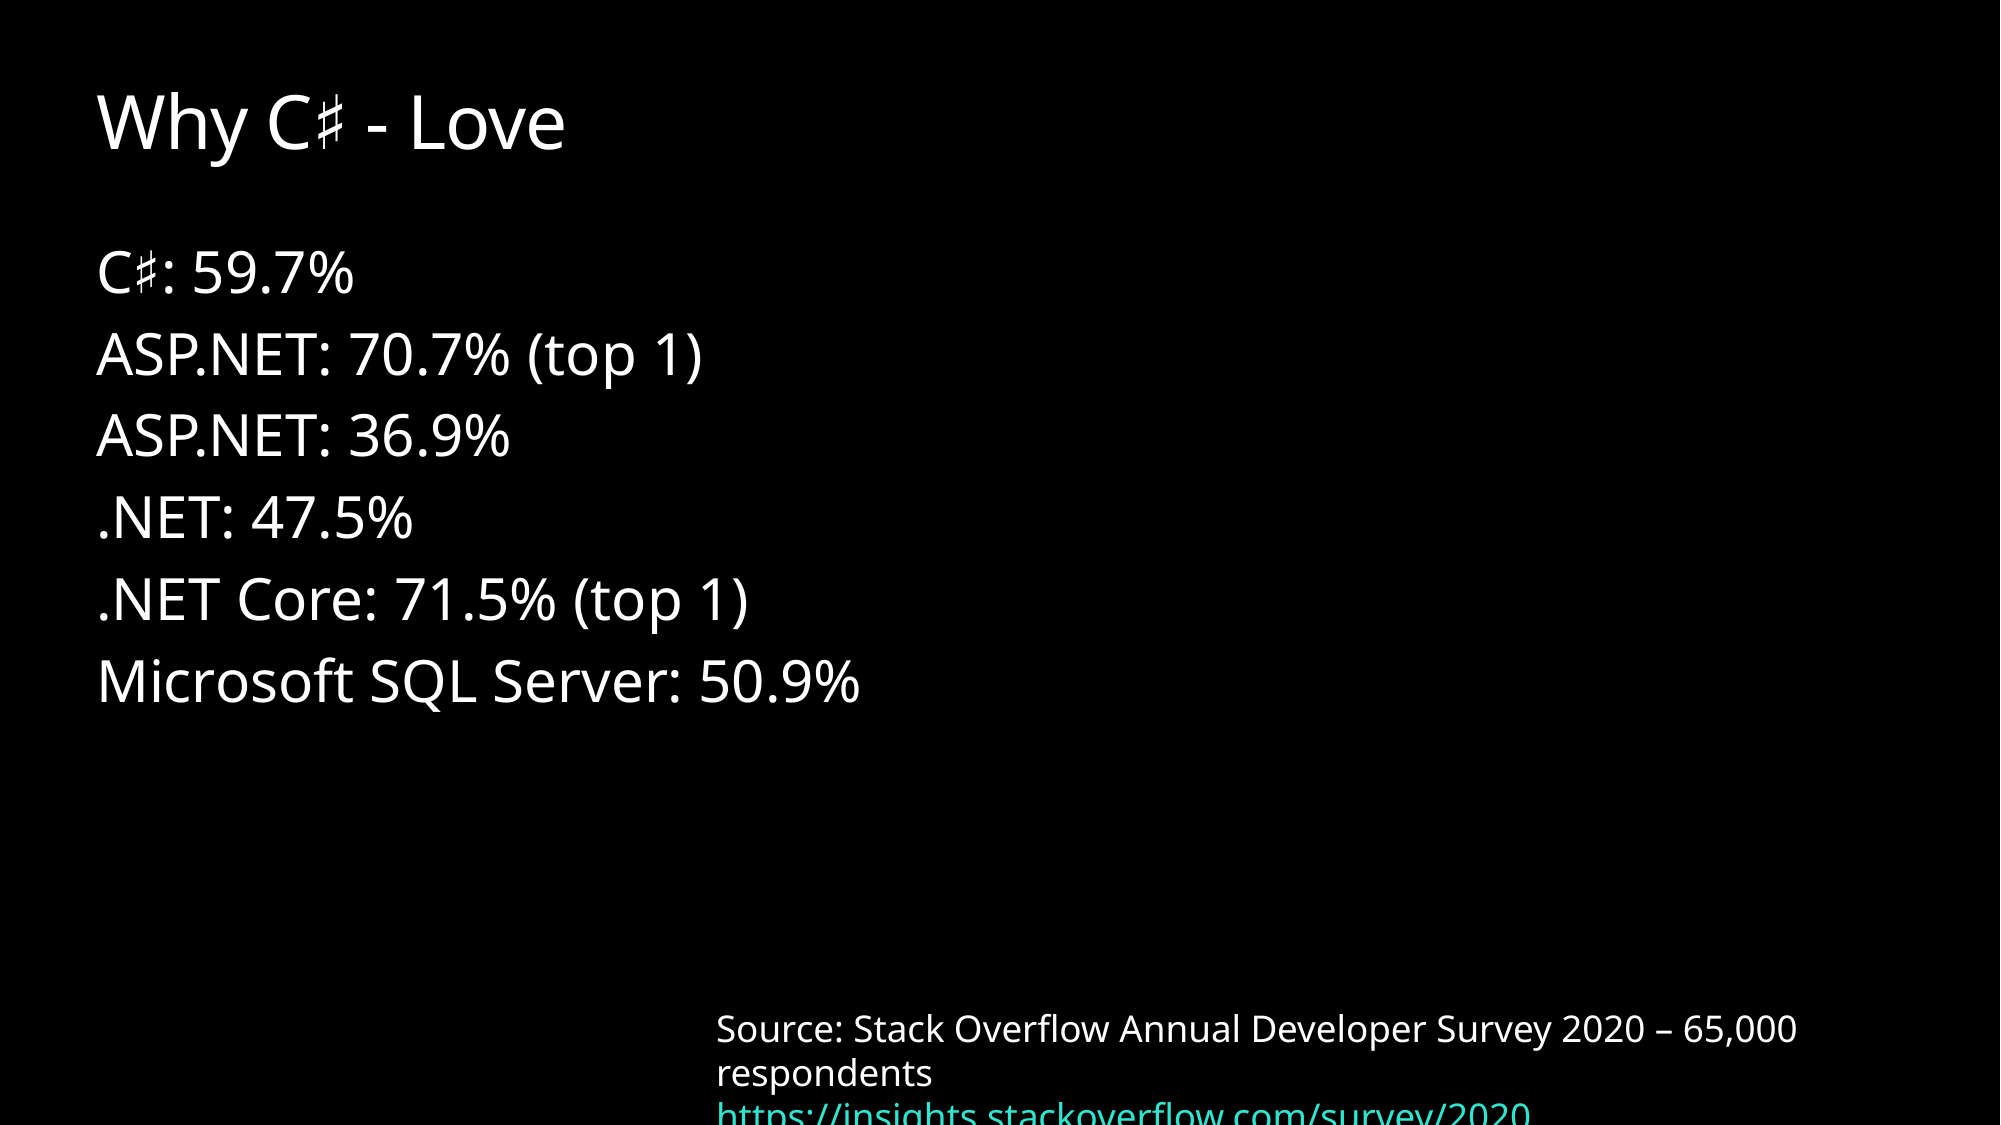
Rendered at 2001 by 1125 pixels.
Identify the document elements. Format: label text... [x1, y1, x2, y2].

list C♯: 59.7% ASP.NET: 70.7% (top 1) ASP.NET: 36.9% .NET: 47.5% .NET Core: 71.5% (top 1) Microsoft SQL Server: 50.9% [96, 235, 1904, 730]
title Why C♯ - Love [96, 75, 1904, 235]
text_box Source: Stack Overflow Annual Developer Survey 2020 – 65,000 respondents https://insights.stackoverflow.com/survey/2020 [701, 997, 2000, 1125]
